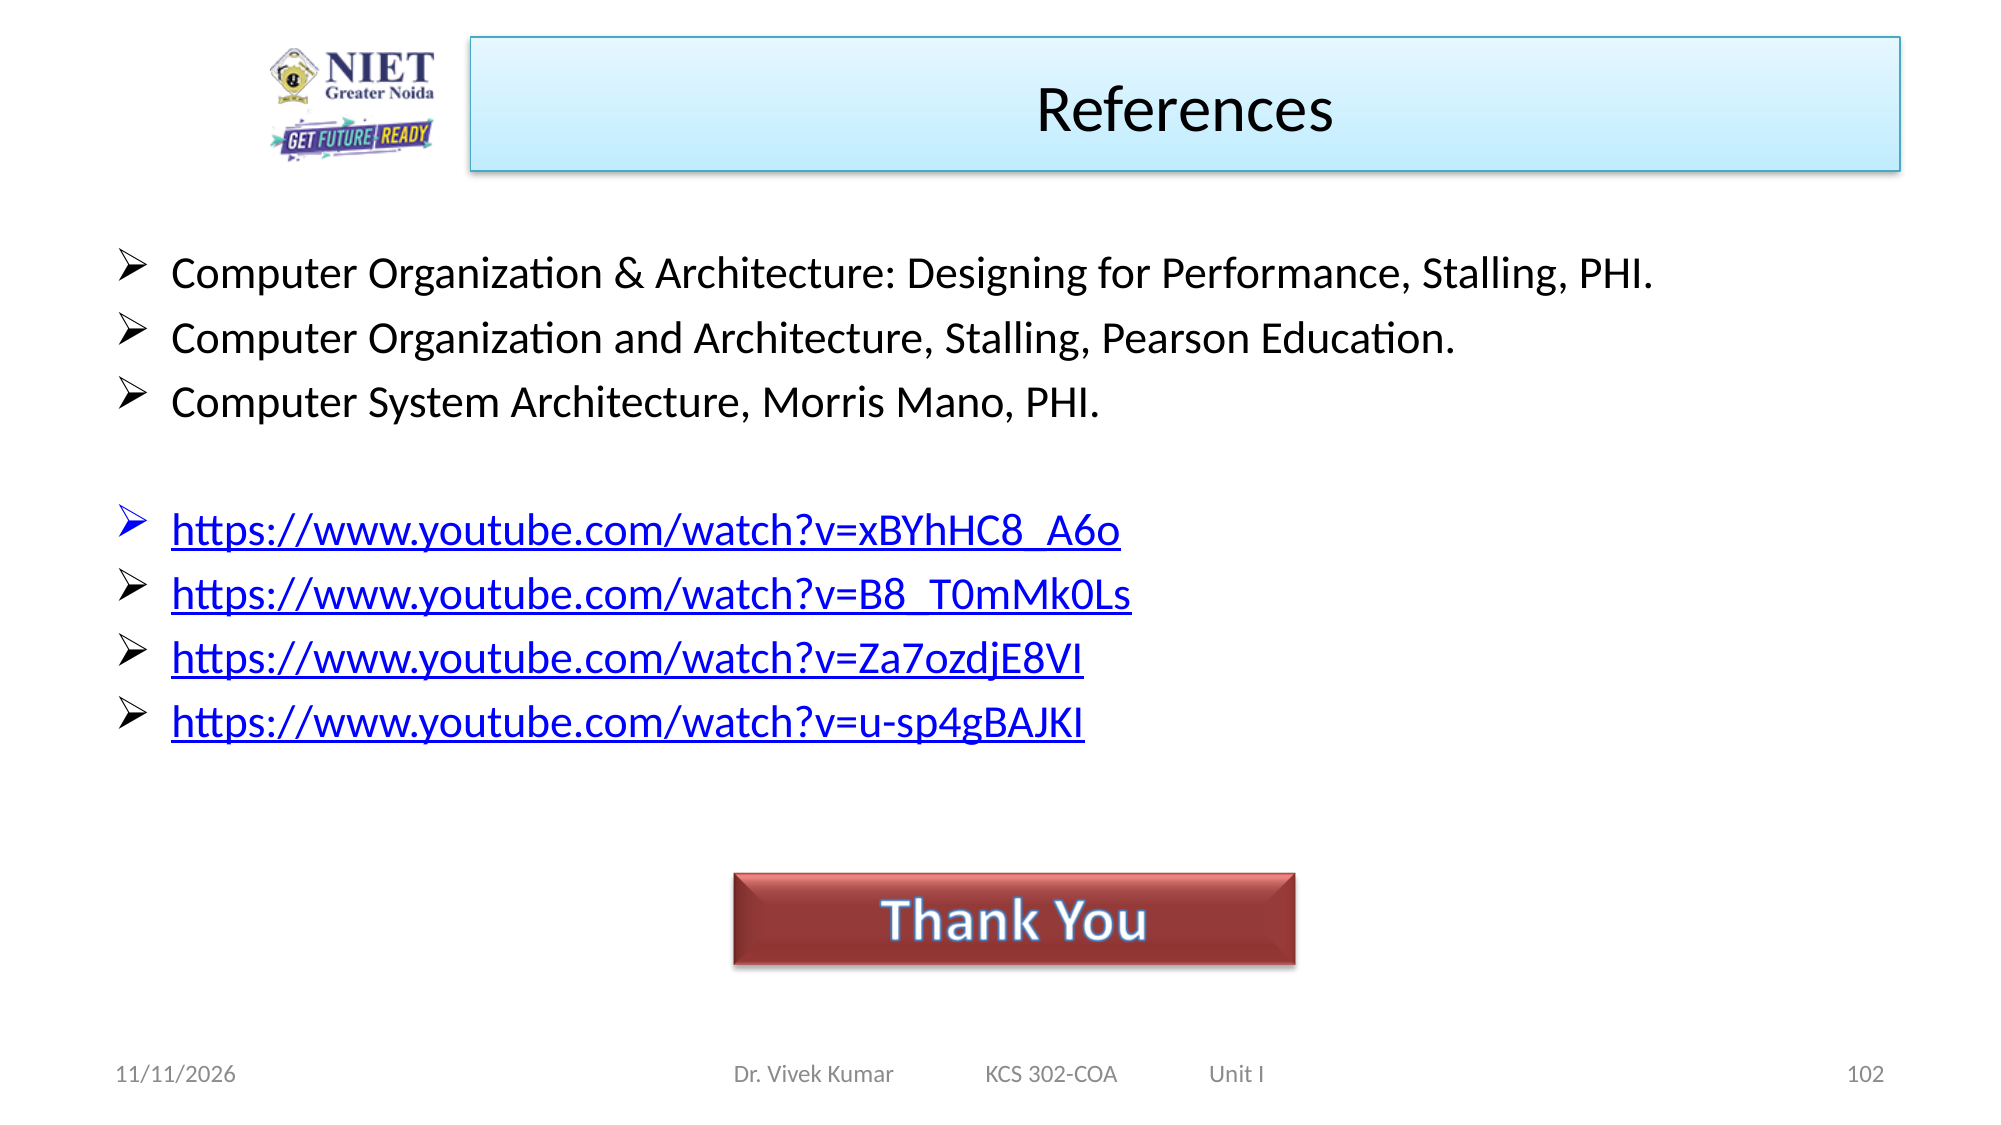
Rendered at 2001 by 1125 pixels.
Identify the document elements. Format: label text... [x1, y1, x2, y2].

slide_number 102 [1433, 1042, 1900, 1103]
list Computer Organization & Architecture: Designing for Performance, Stalling, PHI. Computer Organization and Architecture, Stalling, Pearson Education. Computer System Architecture, Morris Mano, PHI. https://www.youtube.com/watch?v=xBYhHC8_A6o https://www.youtube.com/watch?v=B8_T0mMk0Ls https://www.youtube.com/watch?v=Za7ozdjE8VI https://www.youtube.com/watch?v=u-sp4gBAJKI [99, 235, 1900, 1024]
picture [232, 36, 471, 172]
footer Dr. Vivek Kumar KCS 302-COA Unit I [683, 1042, 1317, 1103]
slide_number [99, 1042, 567, 1103]
title References [471, 36, 1901, 172]
picture [724, 867, 1305, 979]
